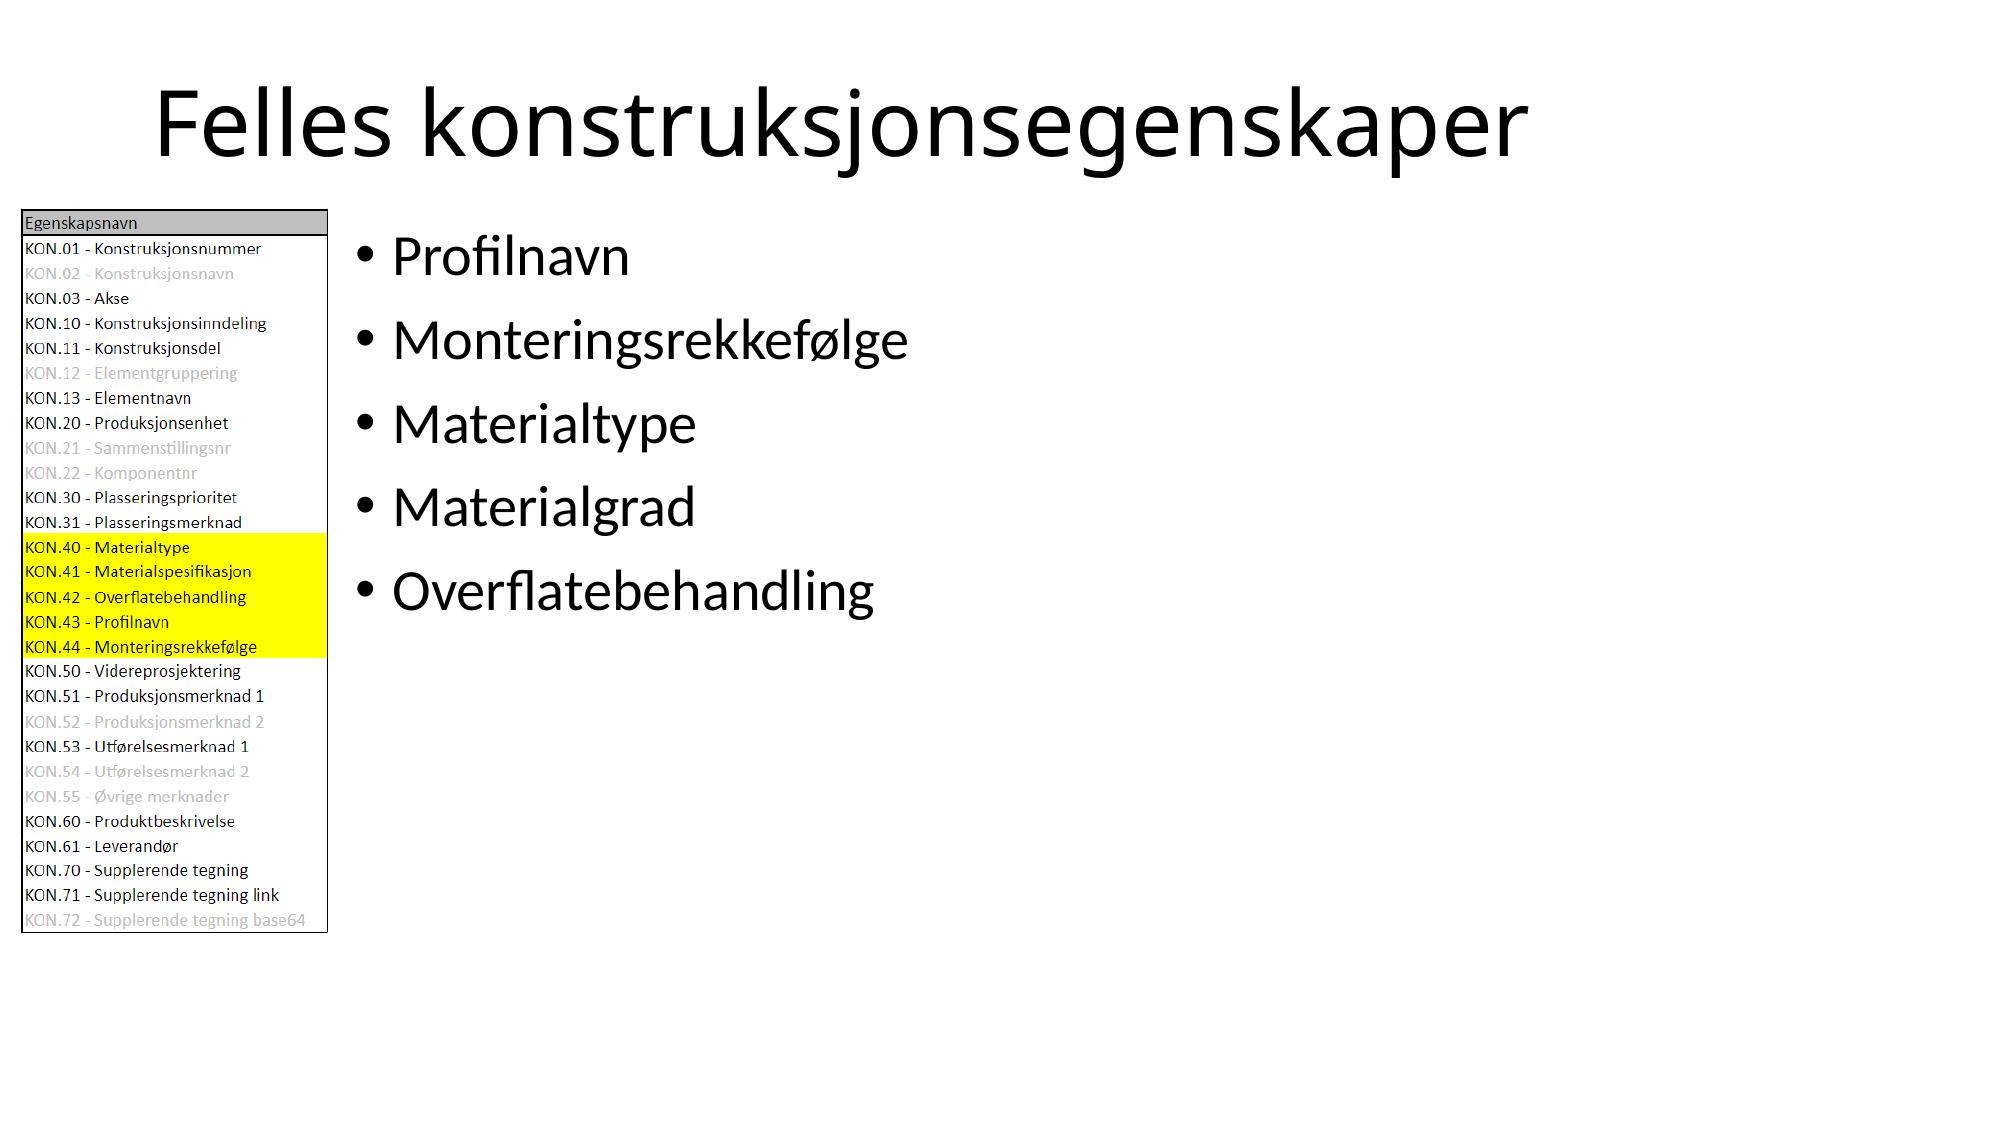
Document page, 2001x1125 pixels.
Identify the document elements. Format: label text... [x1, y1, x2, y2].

text_box Profilnavn Monteringsrekkefølge Materialtype Materialgrad Overflatebehandling [340, 218, 1863, 1016]
picture [20, 208, 328, 933]
title Felles konstruksjonsegenskaper [137, 59, 1863, 194]
